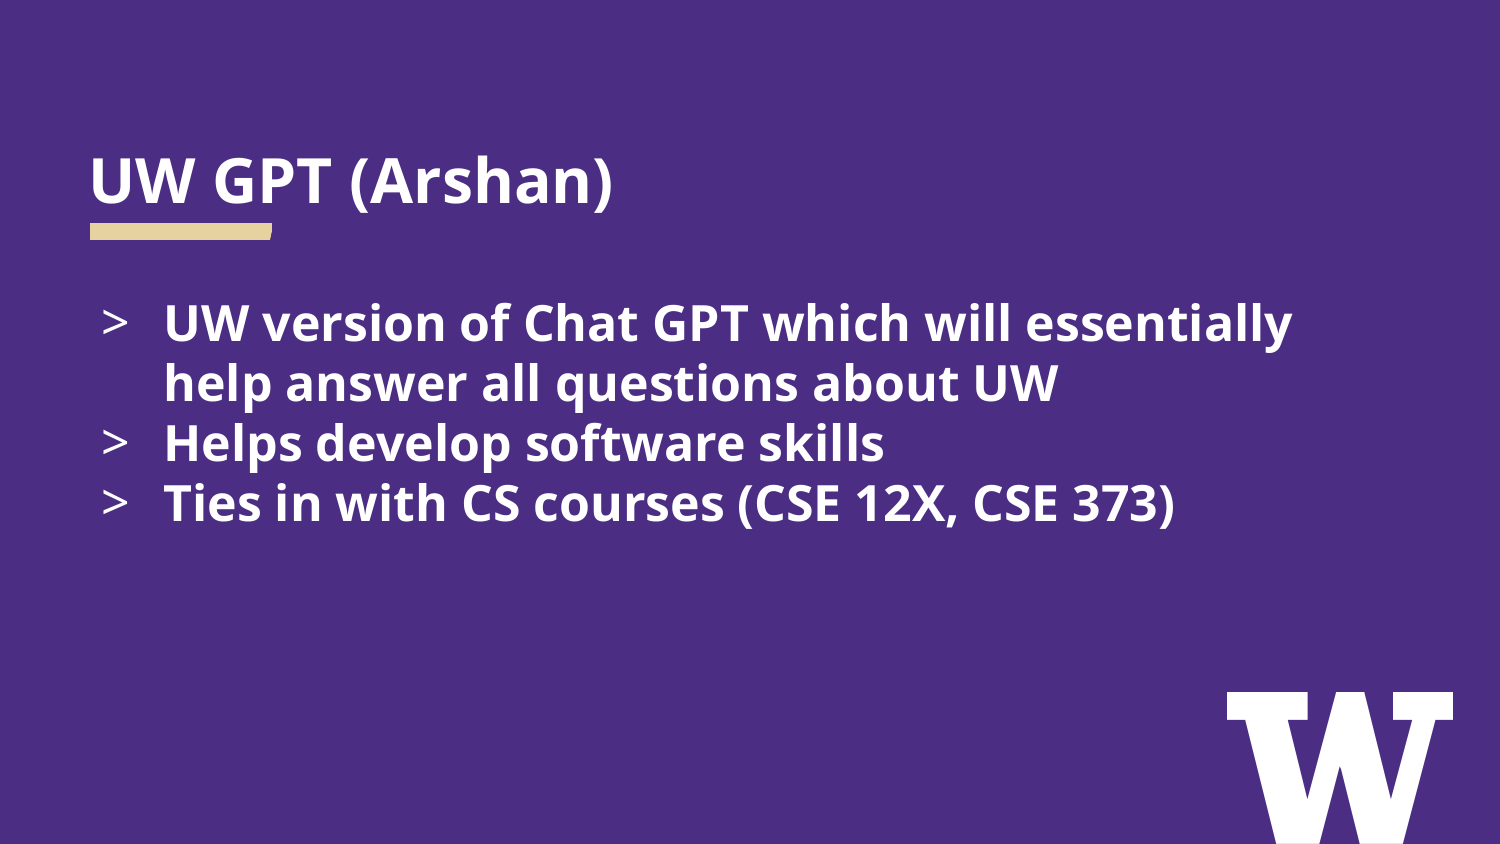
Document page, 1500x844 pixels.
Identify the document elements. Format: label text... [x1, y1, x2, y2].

picture [1227, 692, 1453, 844]
title UW GPT (Arshan) [73, 60, 1419, 224]
picture [90, 224, 272, 240]
list UW version of Chat GPT which will essentially help answer all questions about UW Helps develop software skills Ties in with CS courses (CSE 12X, CSE 373) [73, 283, 1419, 672]
